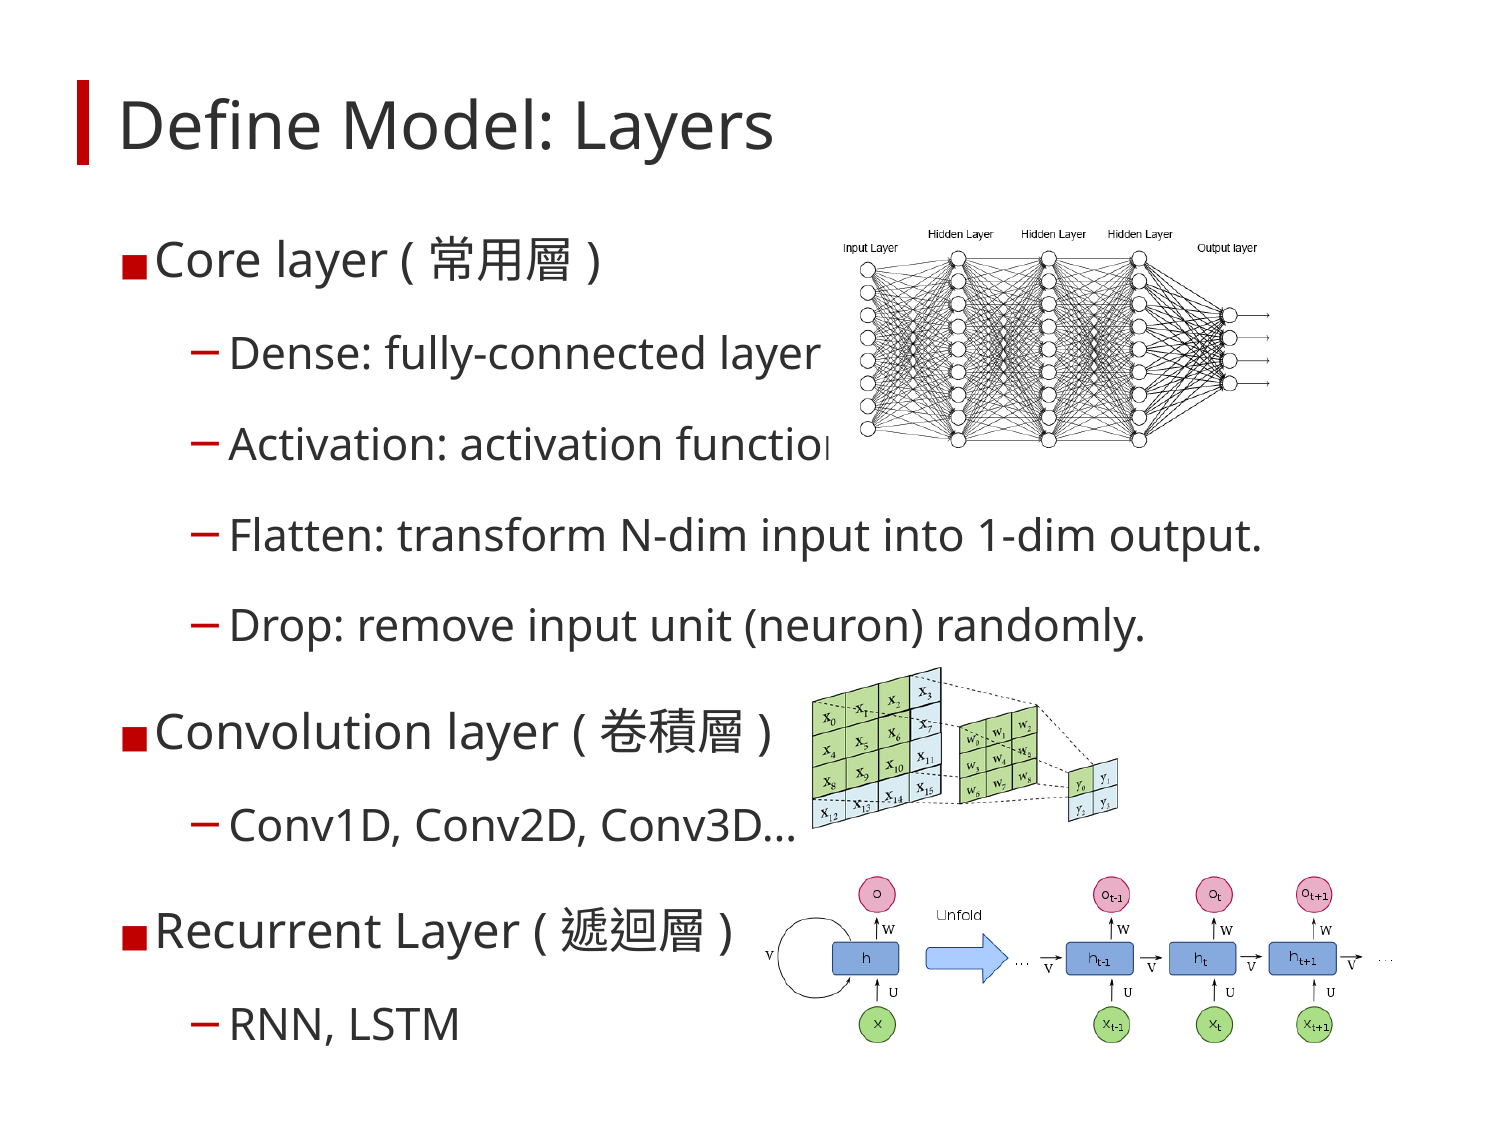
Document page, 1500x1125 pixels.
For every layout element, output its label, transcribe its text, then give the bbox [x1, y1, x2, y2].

list Core layer (常用層) Dense: fully-connected layer Activation: activation function Flatten: transform N-dim input into 1-dim output. Drop: remove input unit (neuron) randomly. Convolution layer (卷積層) Conv1D, Conv2D, Conv3D… Recurrent Layer (遞迴層) RNN, LSTM [103, 191, 1397, 1061]
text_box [803, 654, 1127, 845]
title Define Model: Layers [103, 75, 1397, 182]
picture [828, 216, 1295, 467]
picture [738, 846, 1450, 1085]
